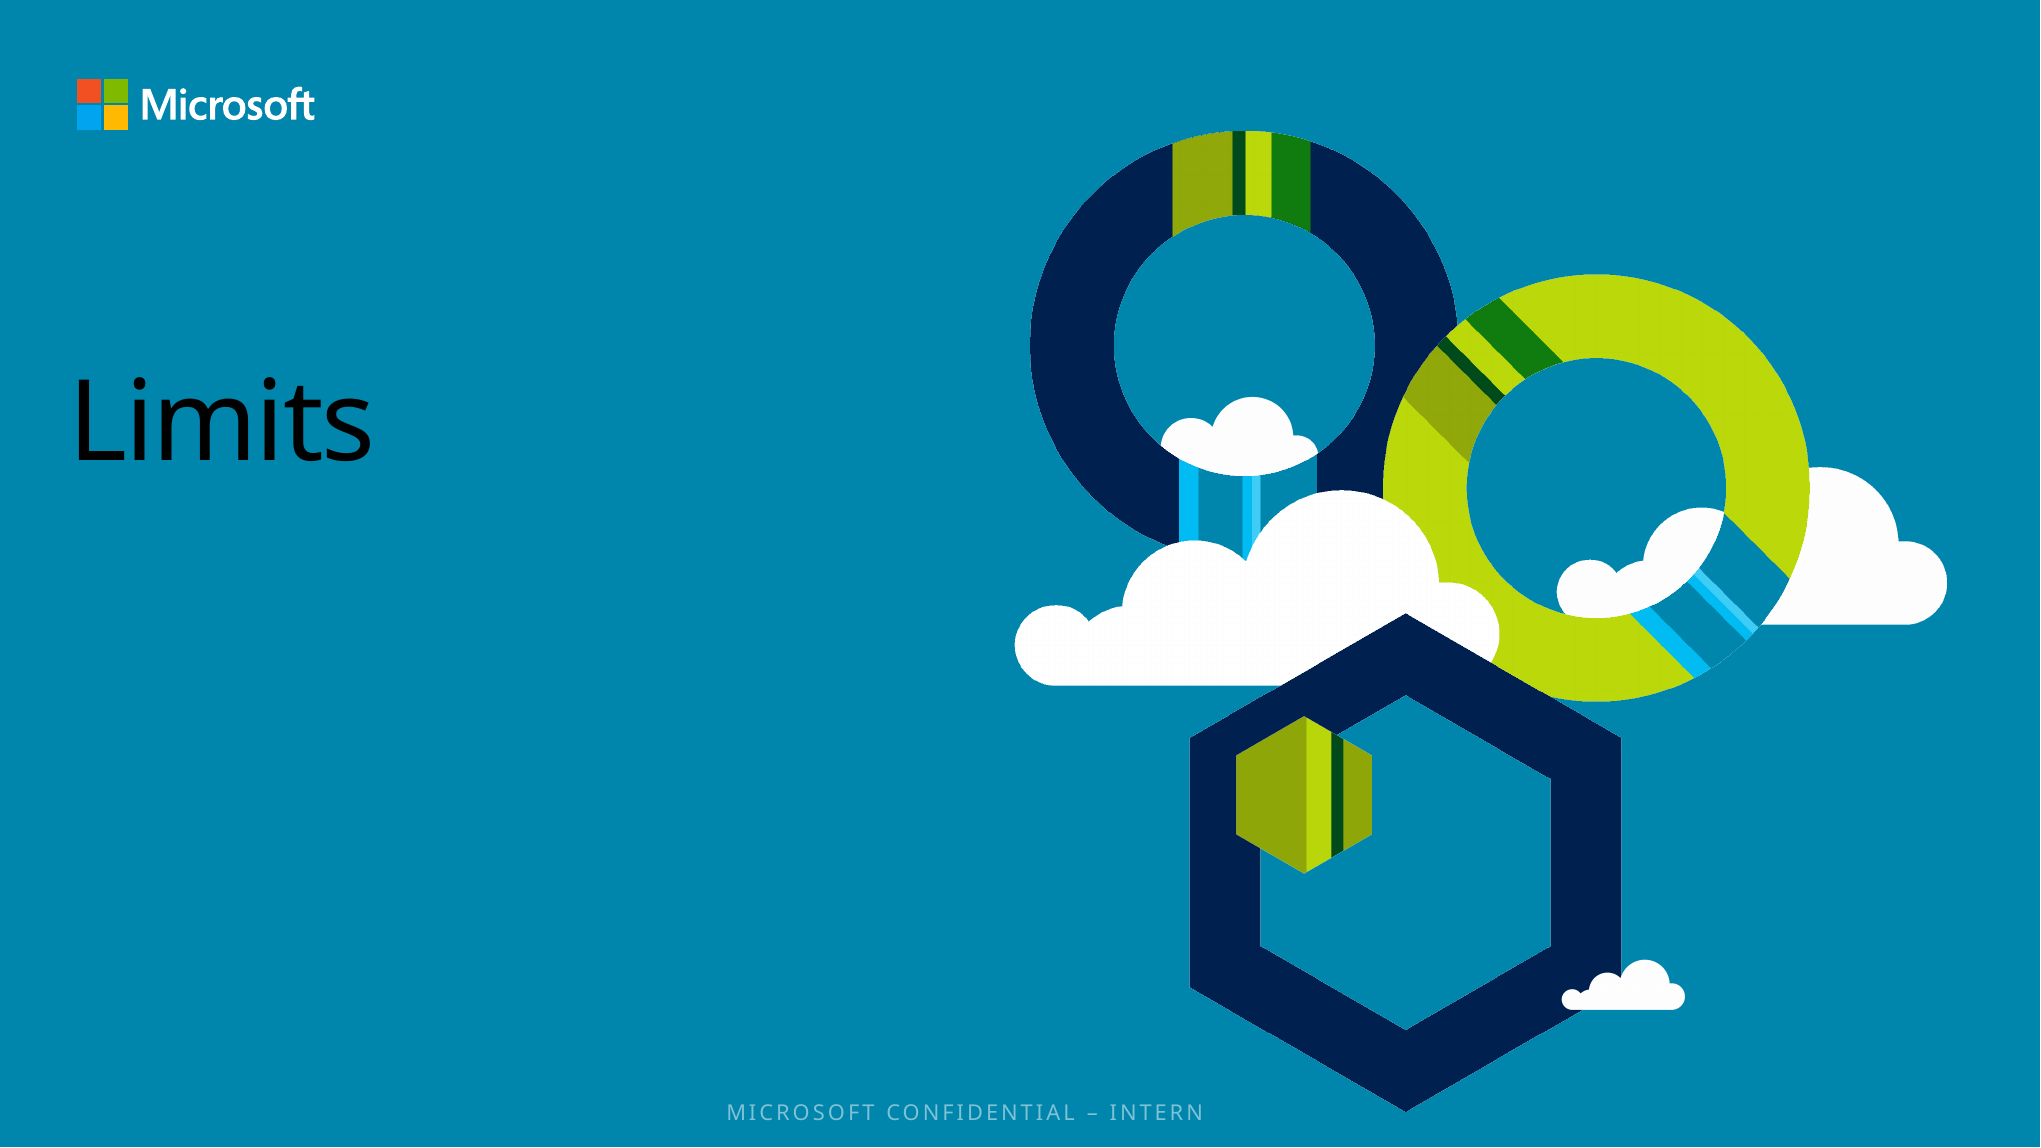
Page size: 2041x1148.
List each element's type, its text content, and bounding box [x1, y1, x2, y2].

picture [1141, 1105, 1150, 1119]
picture [1157, 1105, 1164, 1119]
picture [1031, 132, 1850, 1111]
title Limits [45, 348, 1003, 649]
